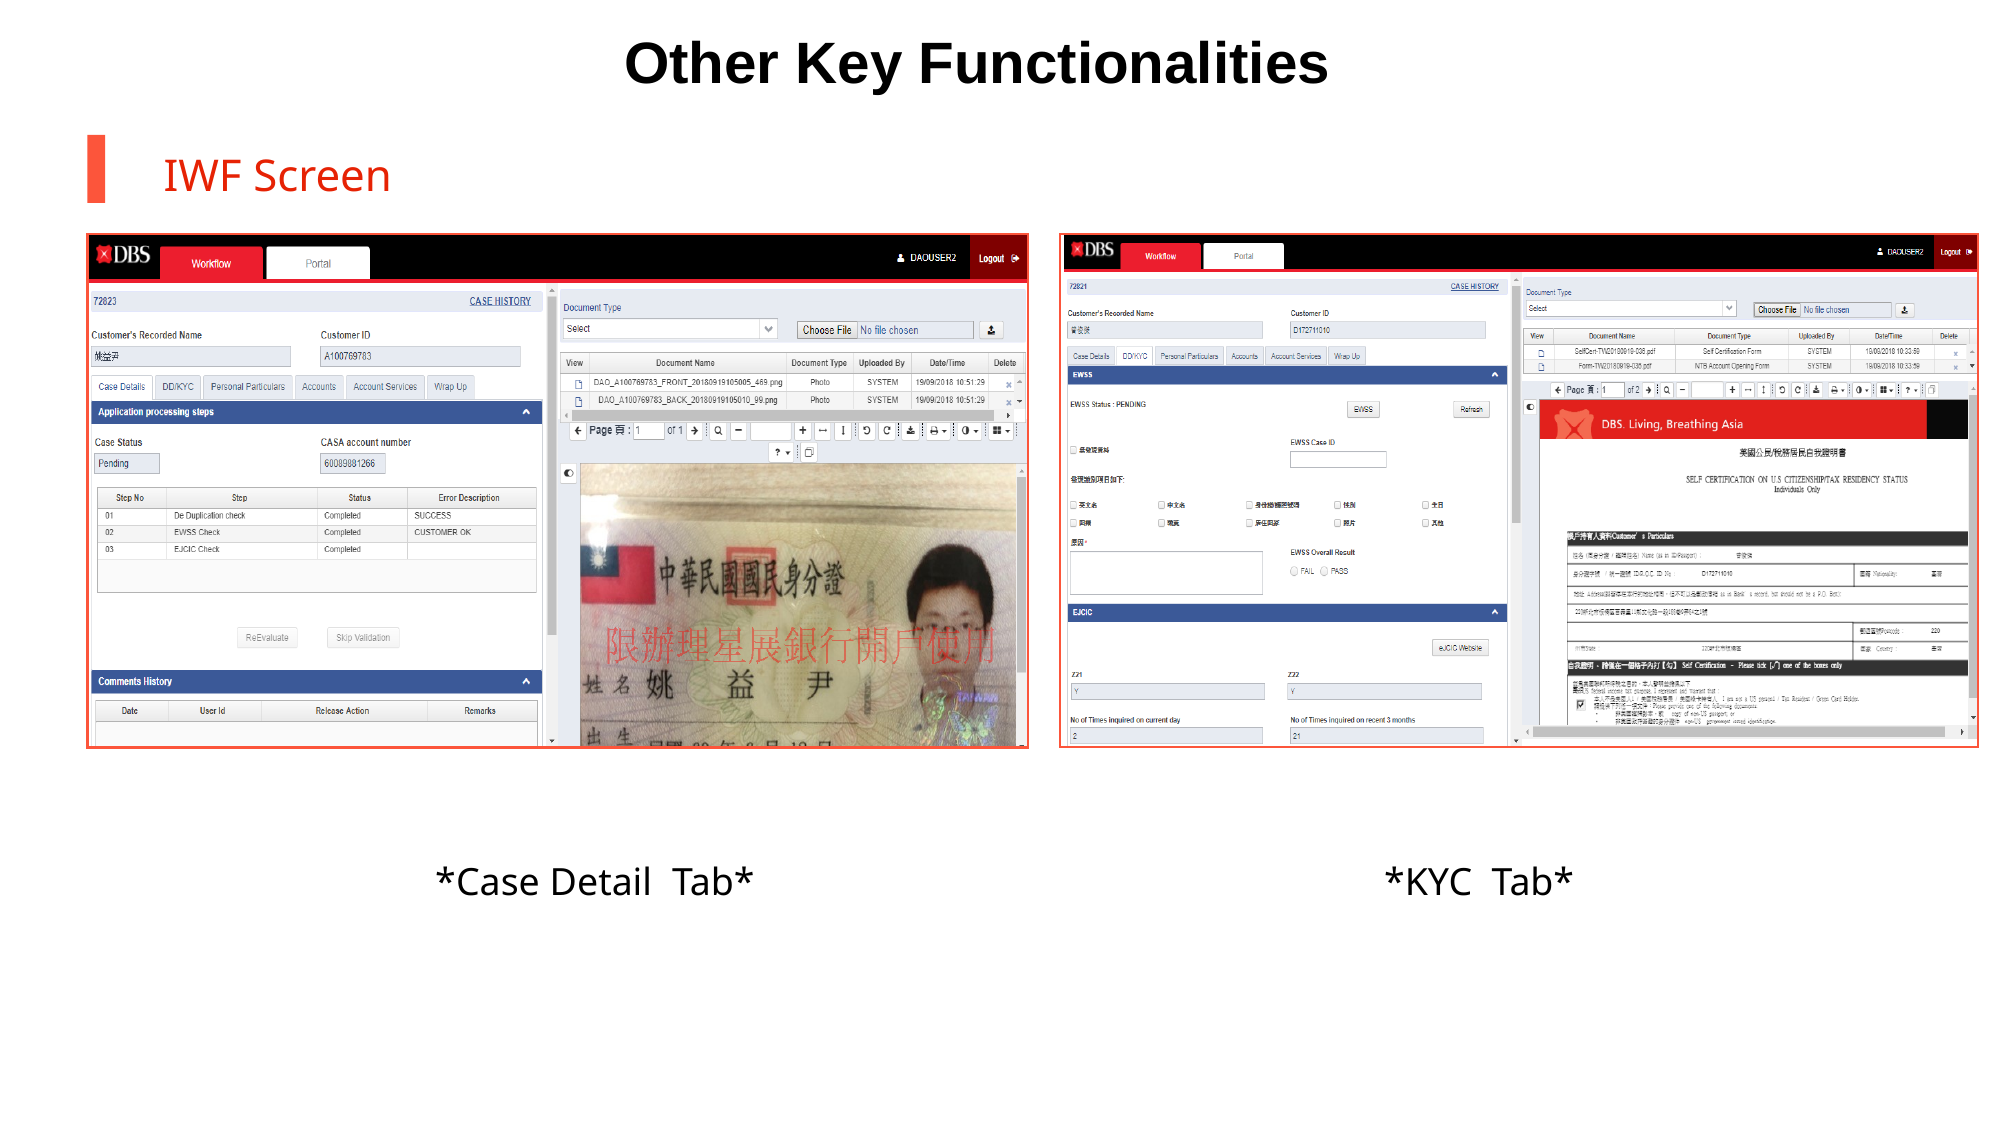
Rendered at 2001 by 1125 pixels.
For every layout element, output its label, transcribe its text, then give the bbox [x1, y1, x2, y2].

text_box *Case Detail Tab* [420, 850, 887, 911]
text_box *KYC Tab* [1369, 850, 1836, 911]
text_box Other Key Functionalities [289, 17, 1665, 103]
text_box IWF Screen [148, 140, 863, 208]
picture [87, 234, 1028, 748]
text_box [86, 134, 106, 204]
picture [1064, 233, 1979, 748]
text_box [1059, 233, 1064, 748]
